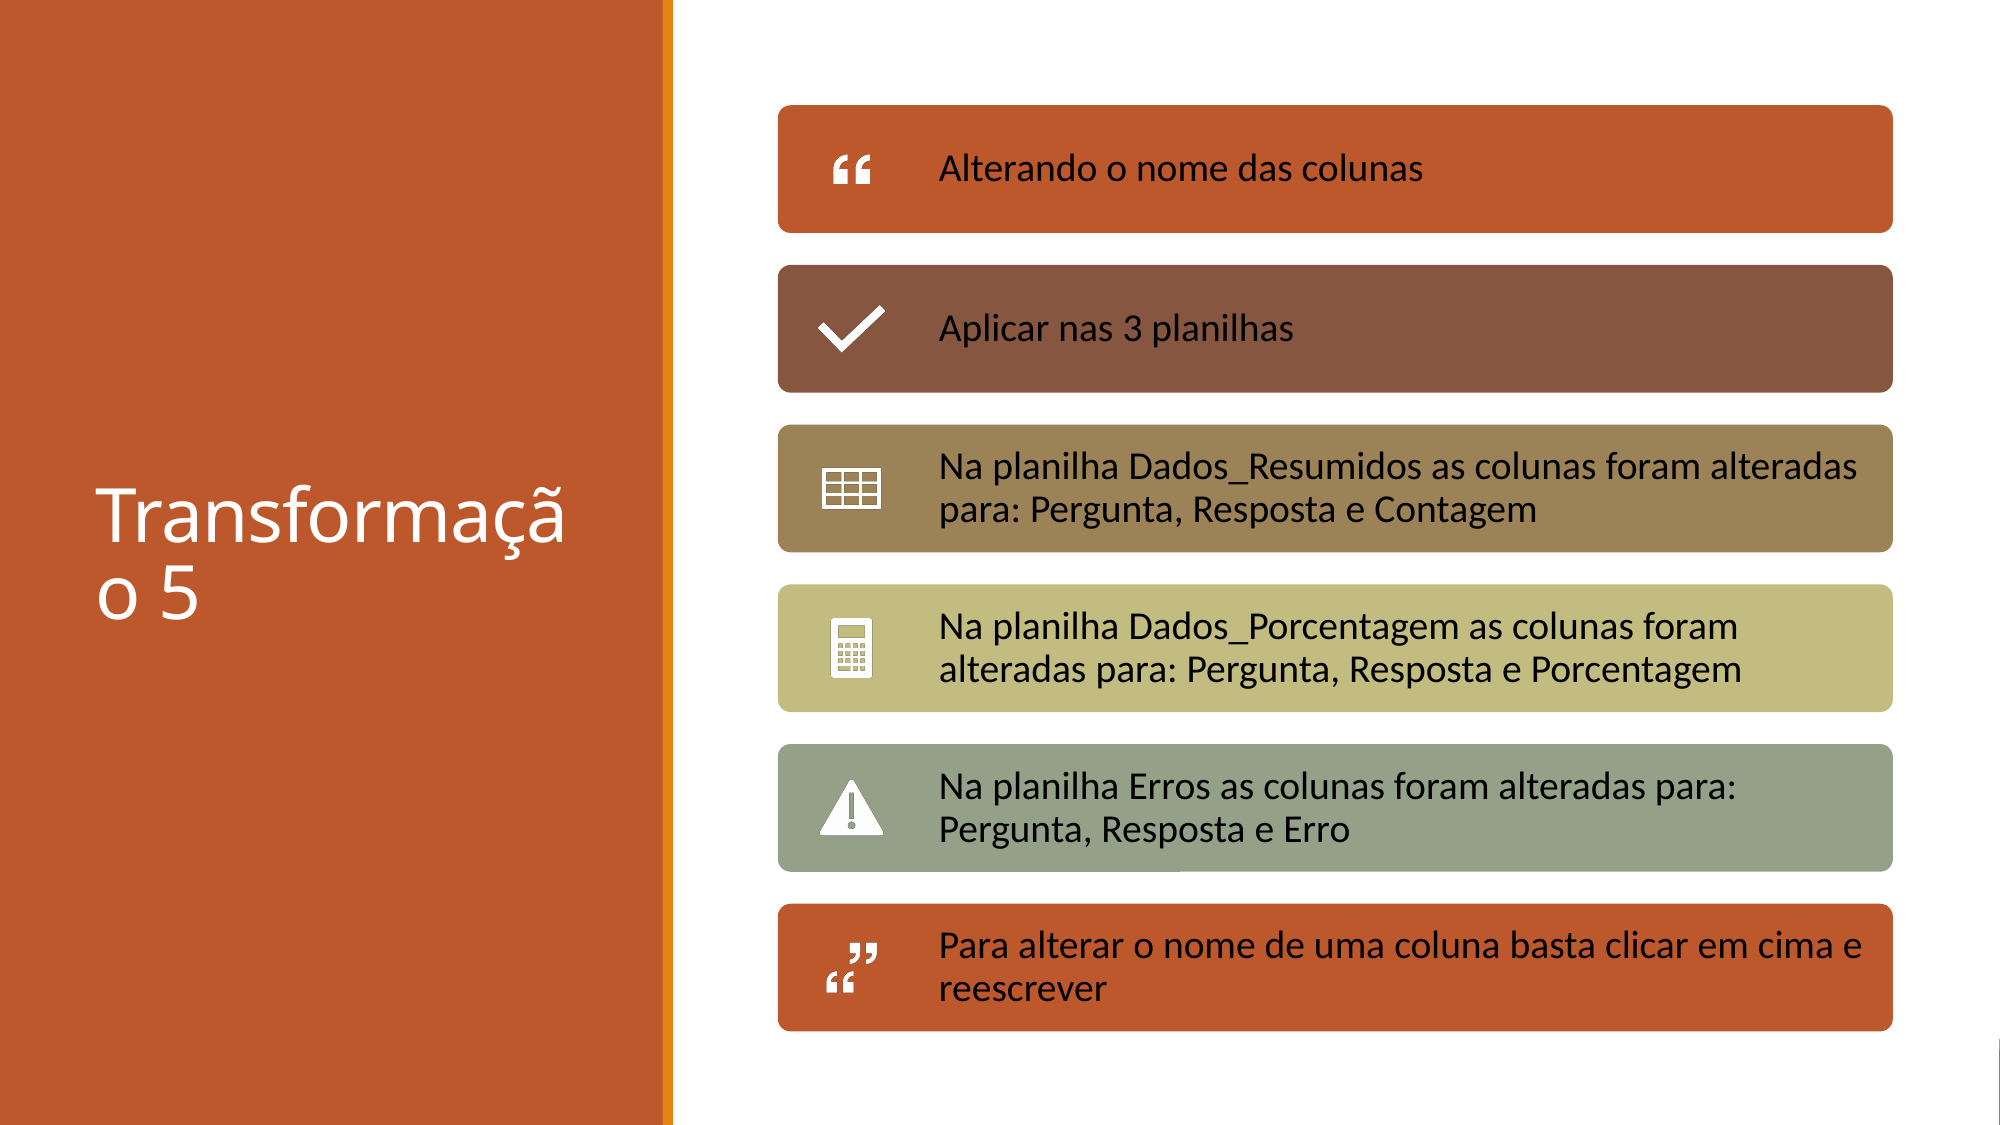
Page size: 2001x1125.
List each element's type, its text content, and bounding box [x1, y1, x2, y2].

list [777, 104, 1894, 1033]
text_box [674, 0, 2000, 1125]
text_box [661, 0, 674, 1125]
title Transformação 5 [80, 84, 603, 1032]
text_box [0, 0, 661, 1125]
